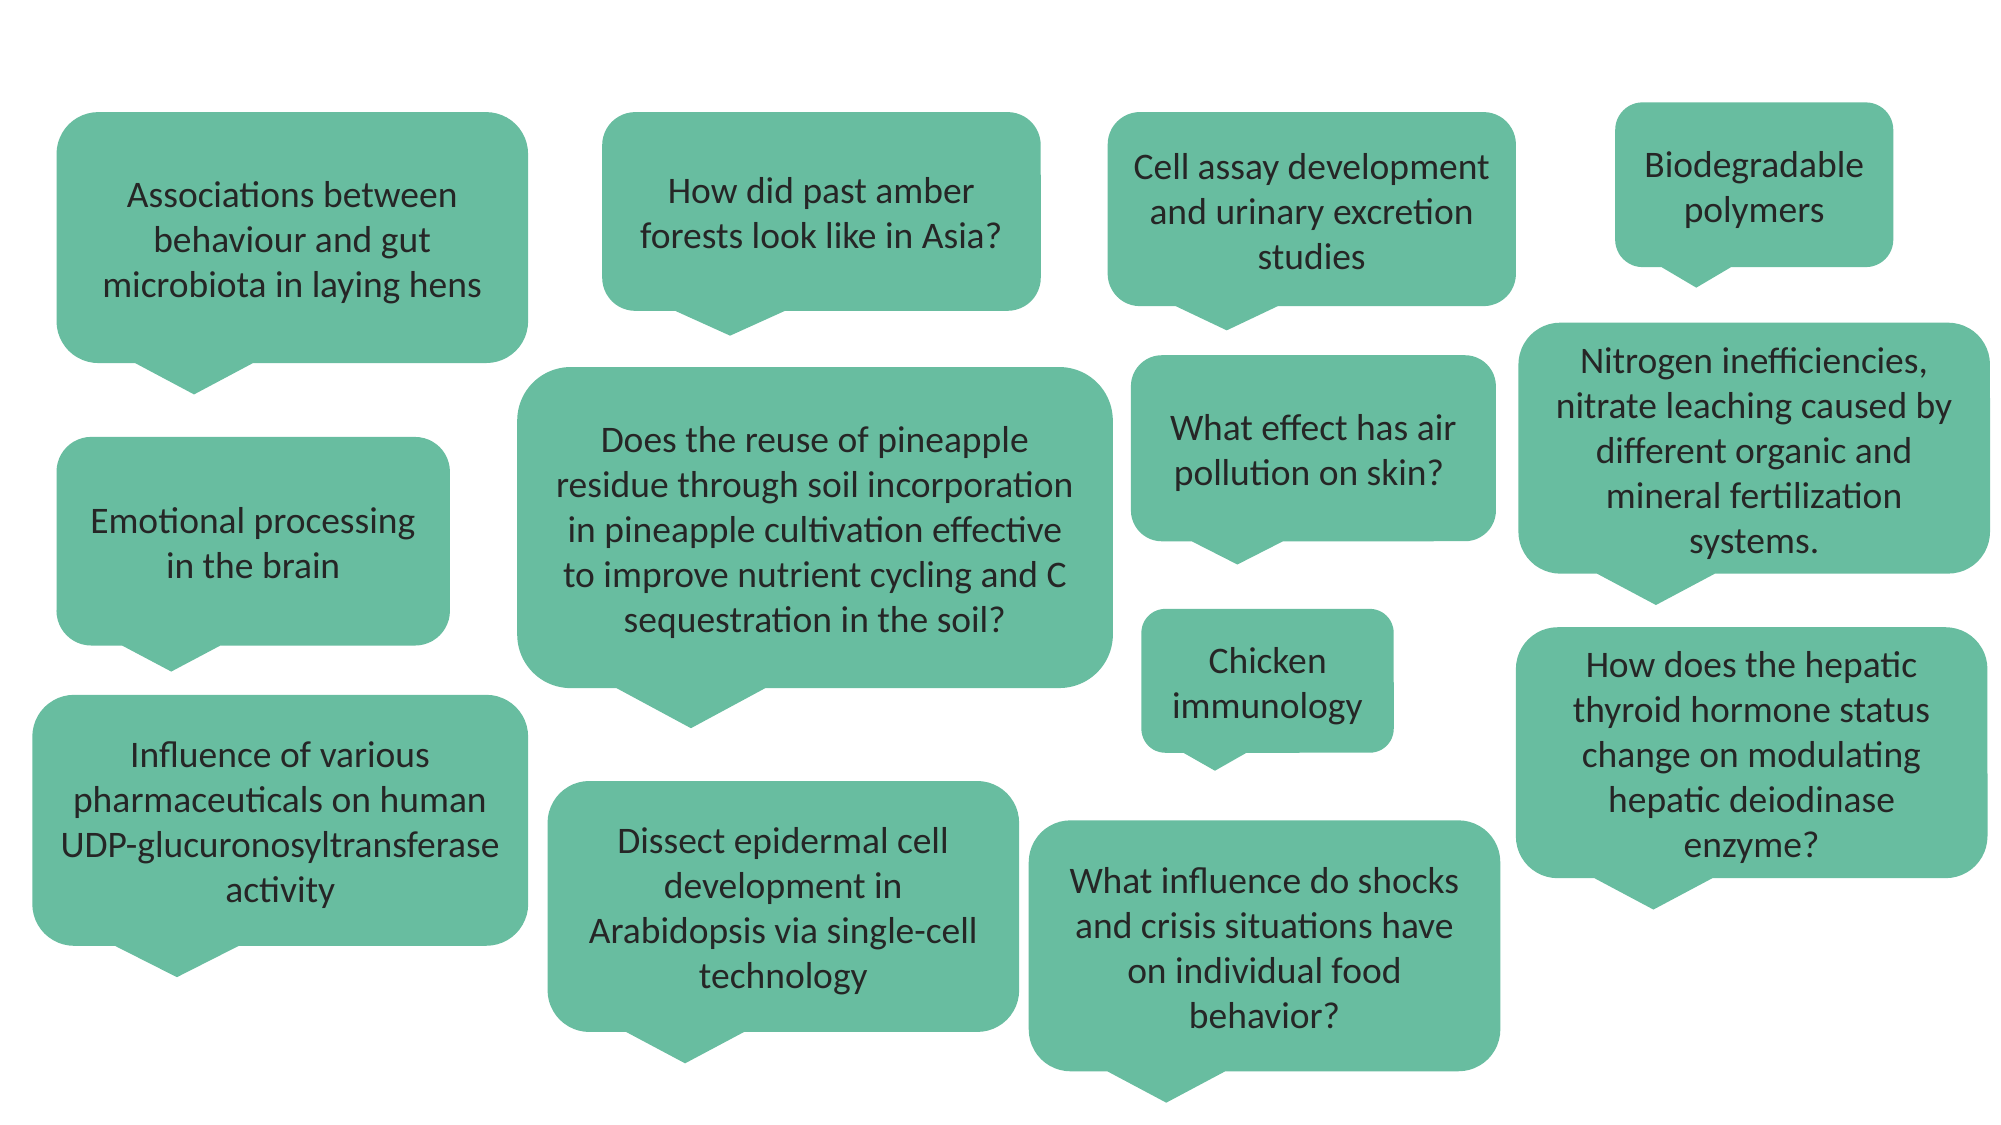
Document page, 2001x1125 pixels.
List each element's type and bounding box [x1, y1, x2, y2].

text_box [32, 102, 1991, 1072]
